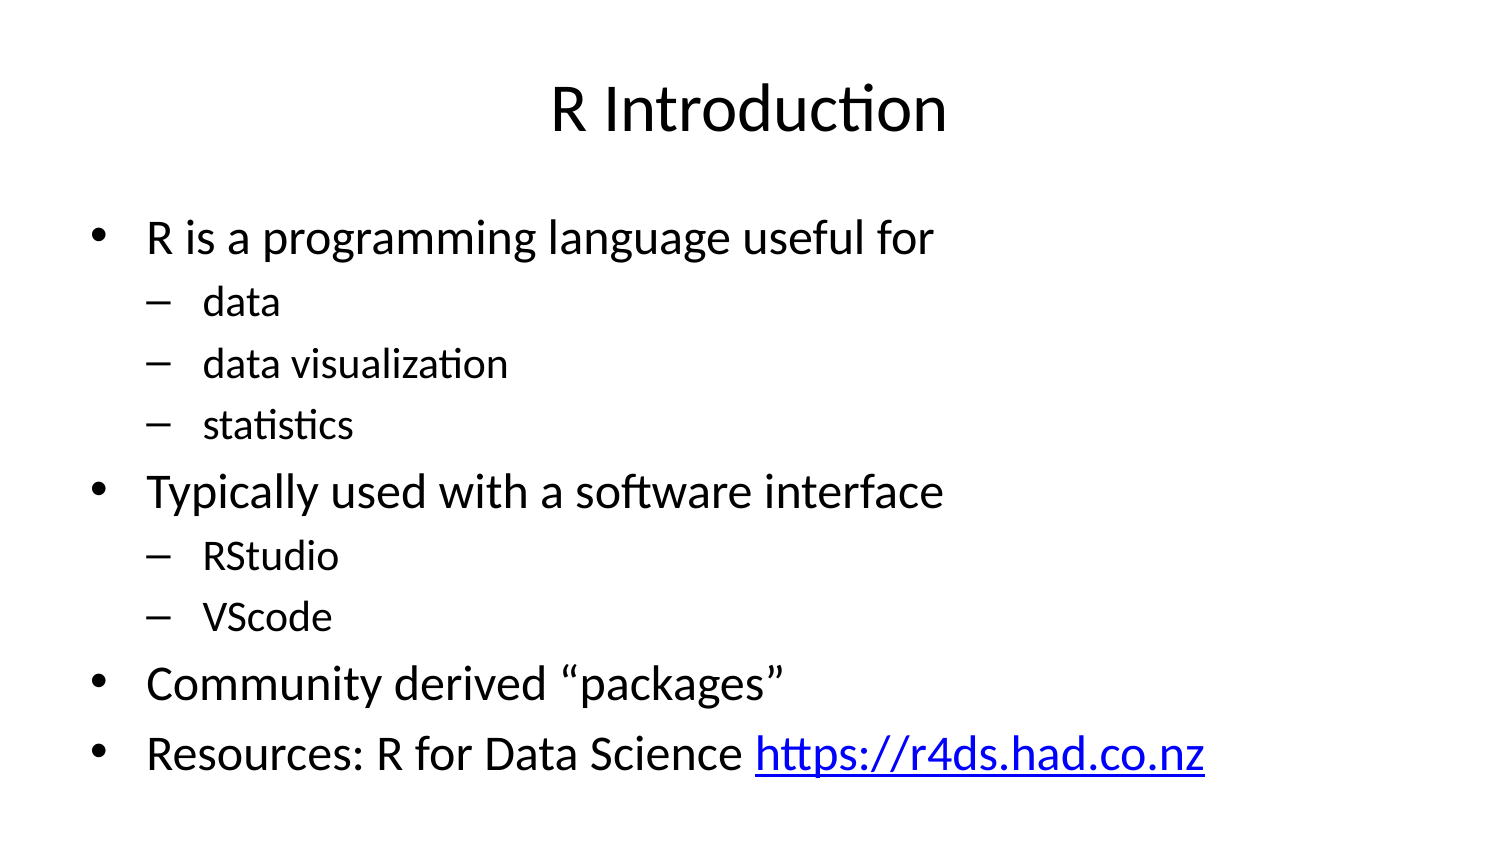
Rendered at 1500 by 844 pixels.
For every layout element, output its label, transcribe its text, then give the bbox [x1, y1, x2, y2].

title R Introduction [75, 33, 1425, 175]
list R is a programming language useful for data data visualization statistics Typically used with a software interface RStudio VScode Community derived “packages” Resources: R for Data Science https://r4ds.had.co.nz [75, 196, 1425, 754]
